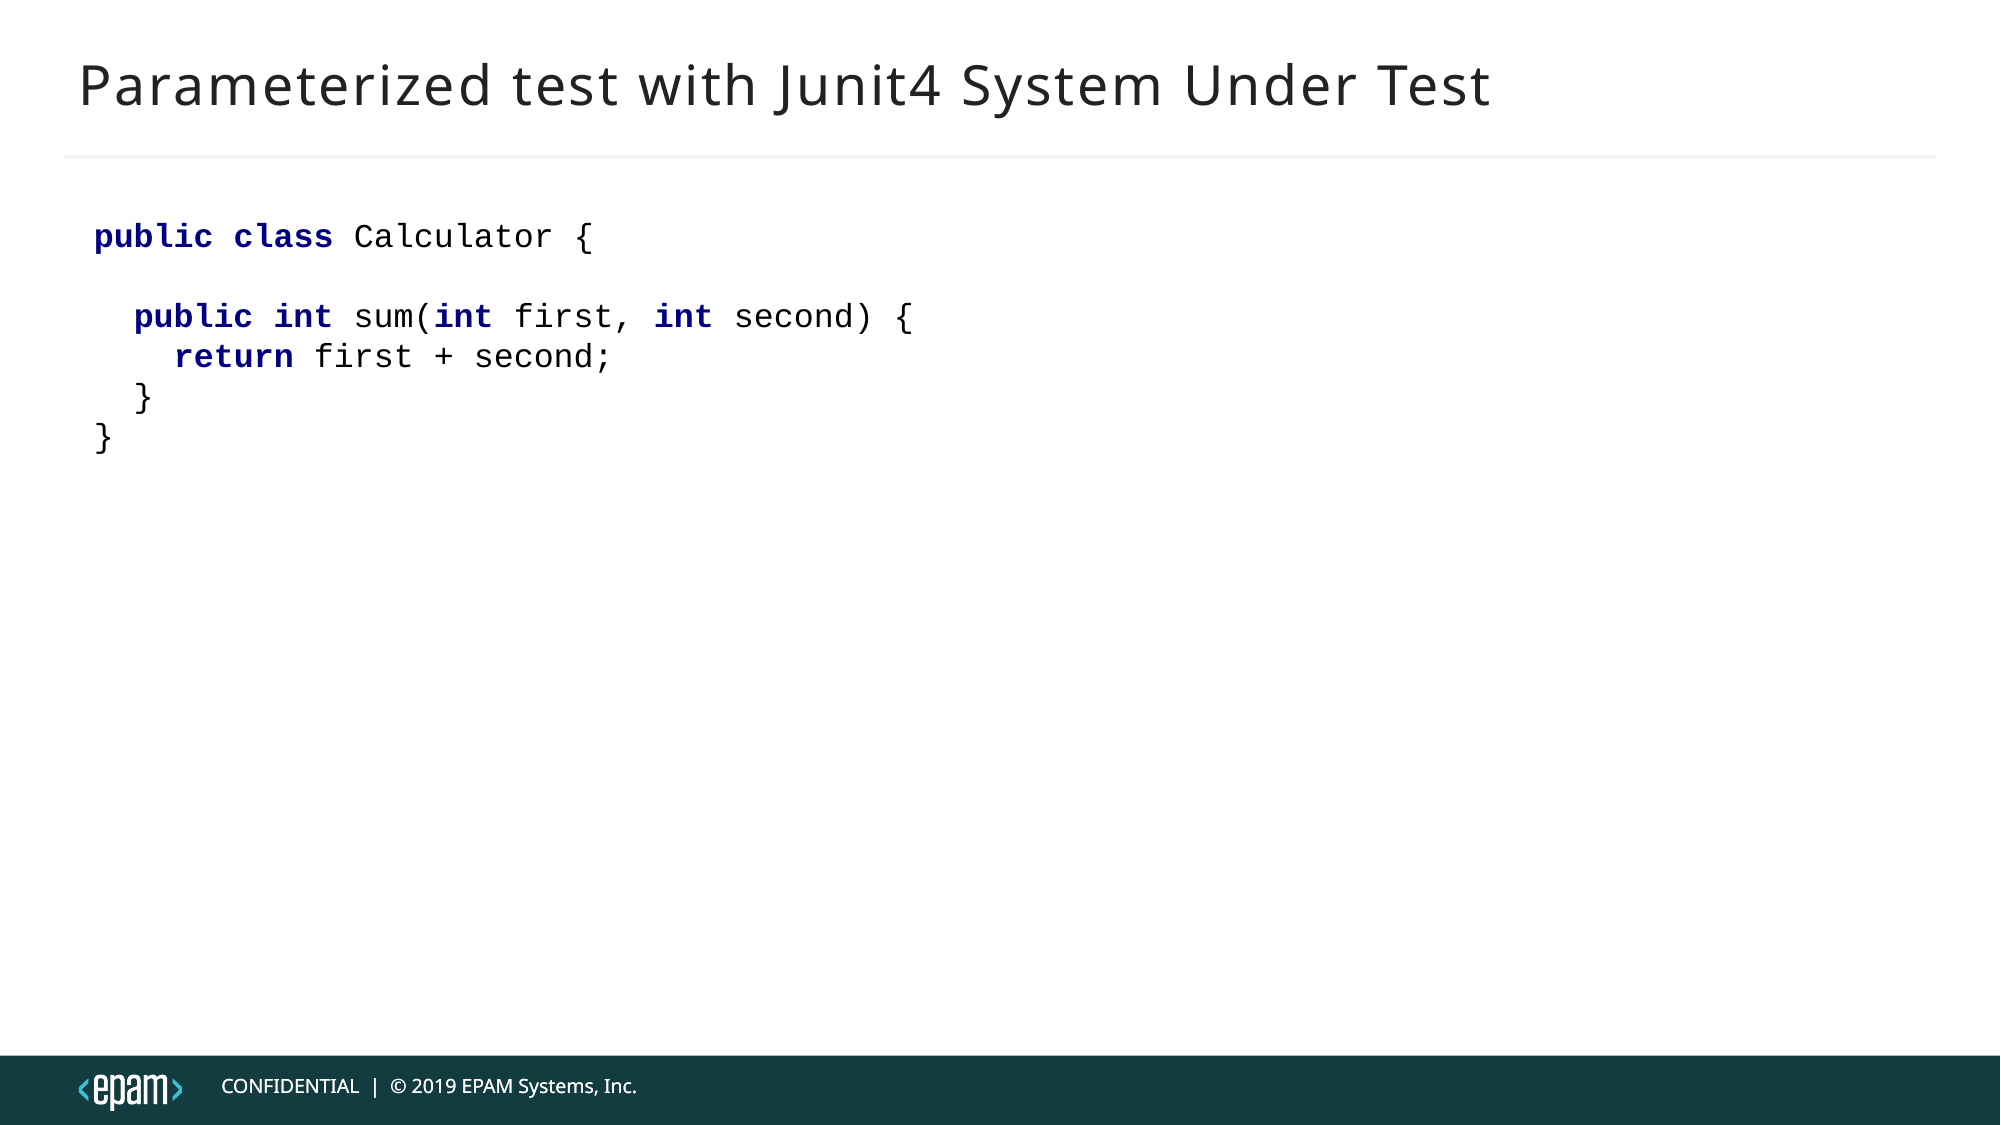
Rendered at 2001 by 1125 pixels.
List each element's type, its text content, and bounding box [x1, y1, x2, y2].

text_box CONFIDENTIAL | © 2019 EPAM Systems, Inc. [206, 1066, 737, 1105]
text_box public class Calculator { public int sum(int first, int second) { return first + second; } } [78, 206, 954, 462]
title Parameterized test with Junit4 System Under Test [78, 50, 1922, 116]
